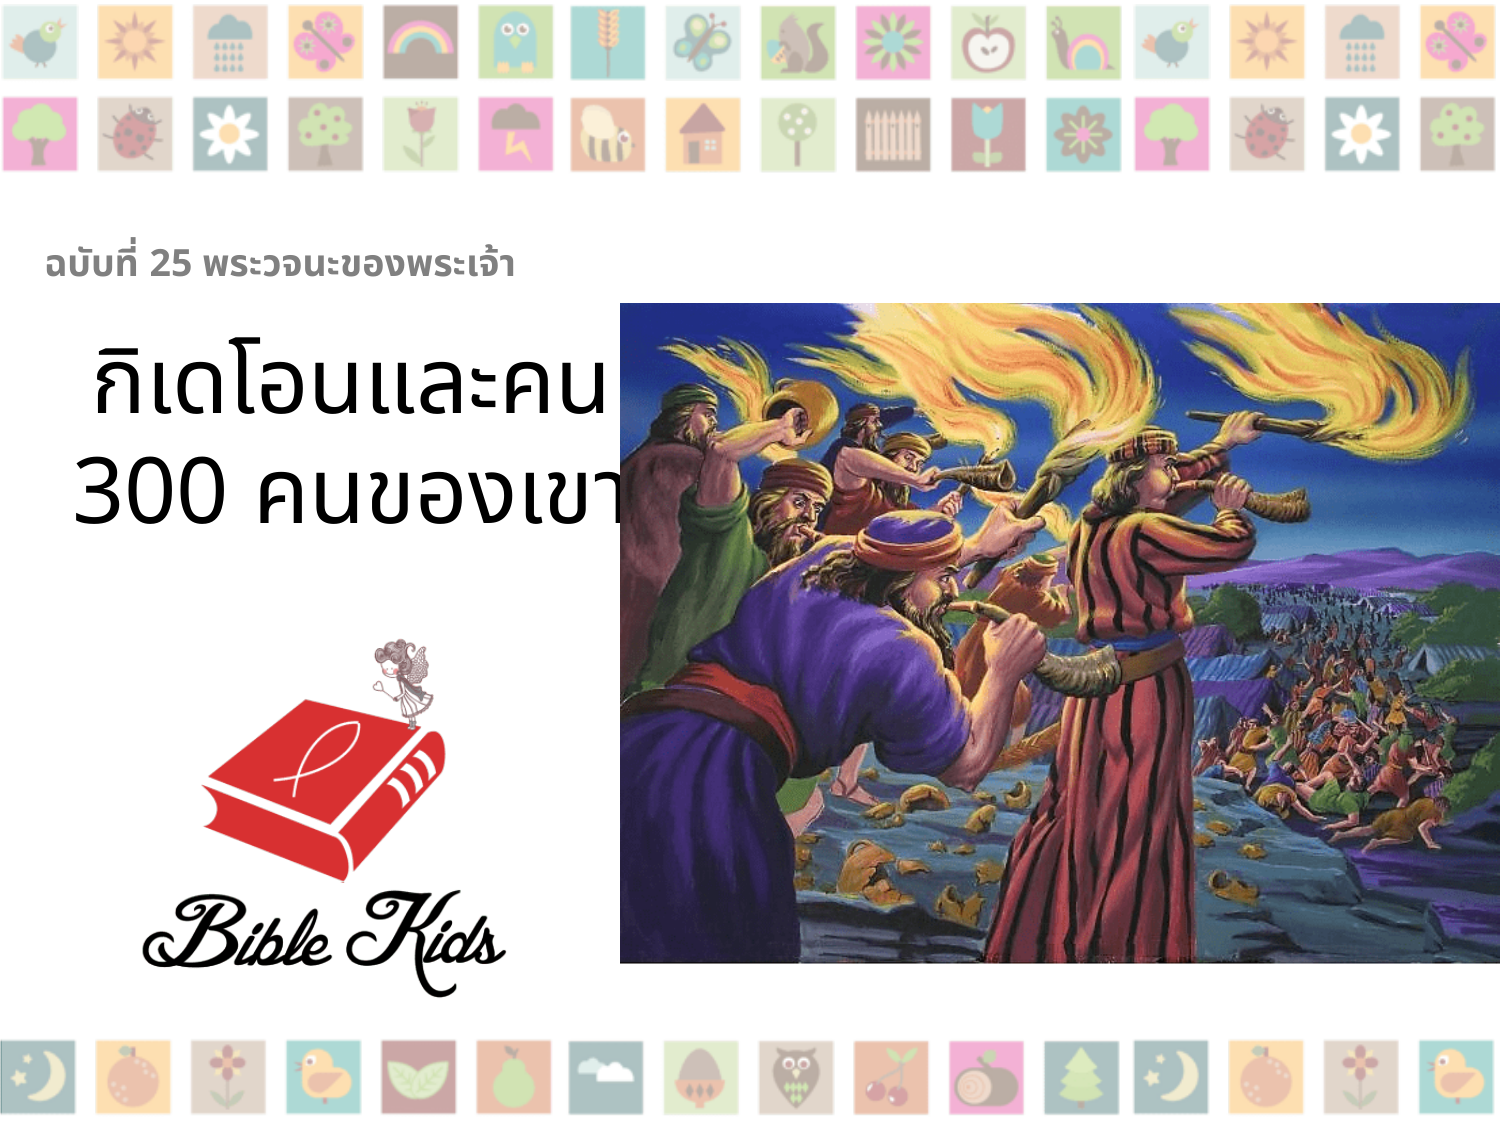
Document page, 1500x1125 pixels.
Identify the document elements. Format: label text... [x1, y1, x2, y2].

picture [619, 303, 1500, 965]
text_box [0, 1028, 1500, 1118]
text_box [0, 3, 1500, 181]
text_box กิเดโอนและคน 300 คนของเขา [29, 314, 614, 550]
text_box ฉบับที่ 25 พระวจนะของพระเจ้า [29, 231, 543, 292]
picture [117, 600, 544, 1027]
